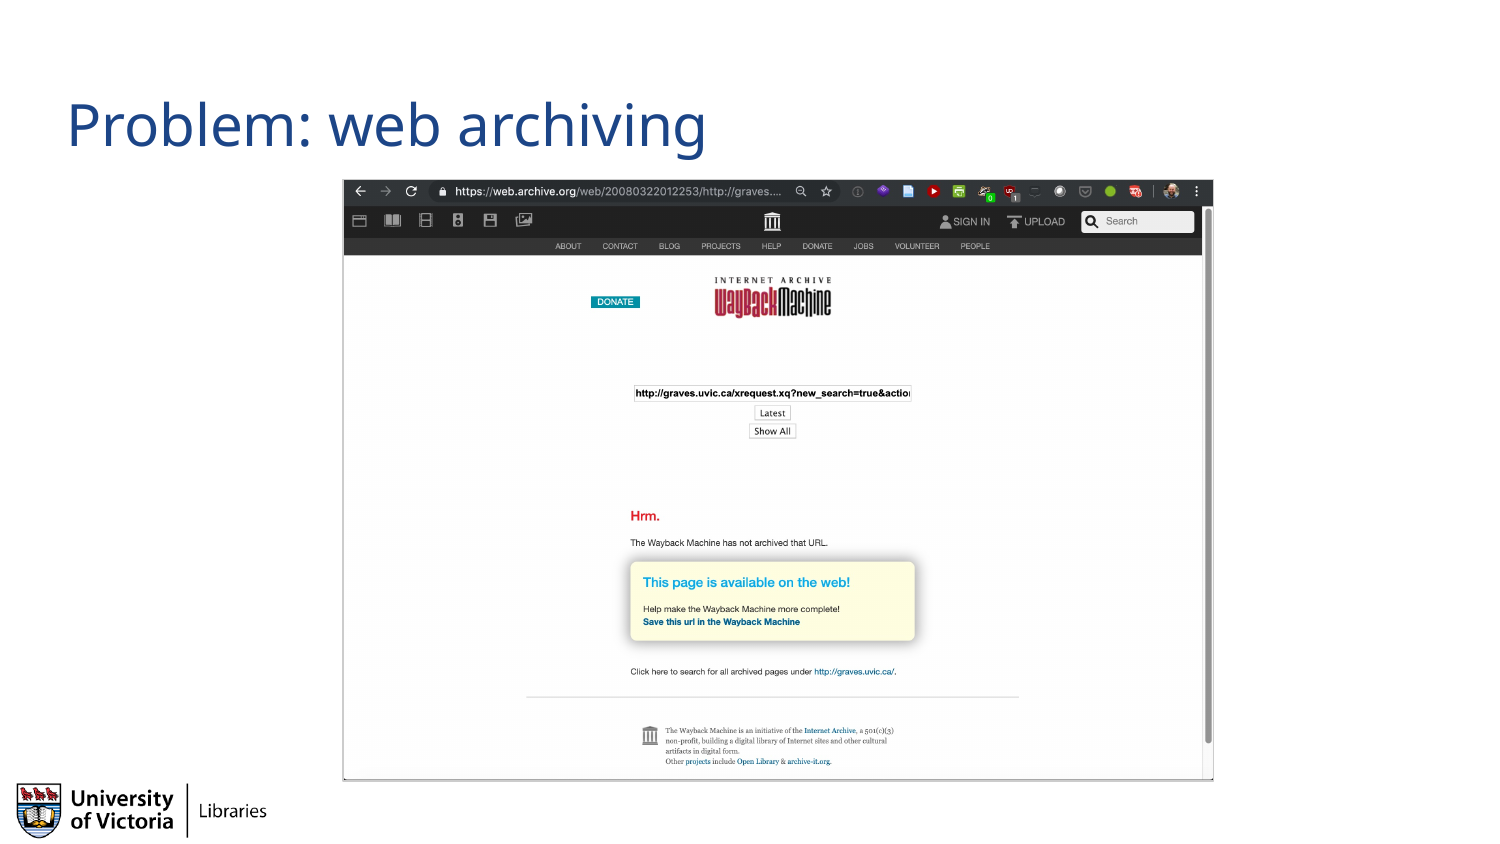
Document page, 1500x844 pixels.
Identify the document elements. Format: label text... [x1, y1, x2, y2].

picture [12, 779, 314, 844]
picture [343, 179, 1214, 781]
title Problem: web archiving [51, 72, 1449, 167]
